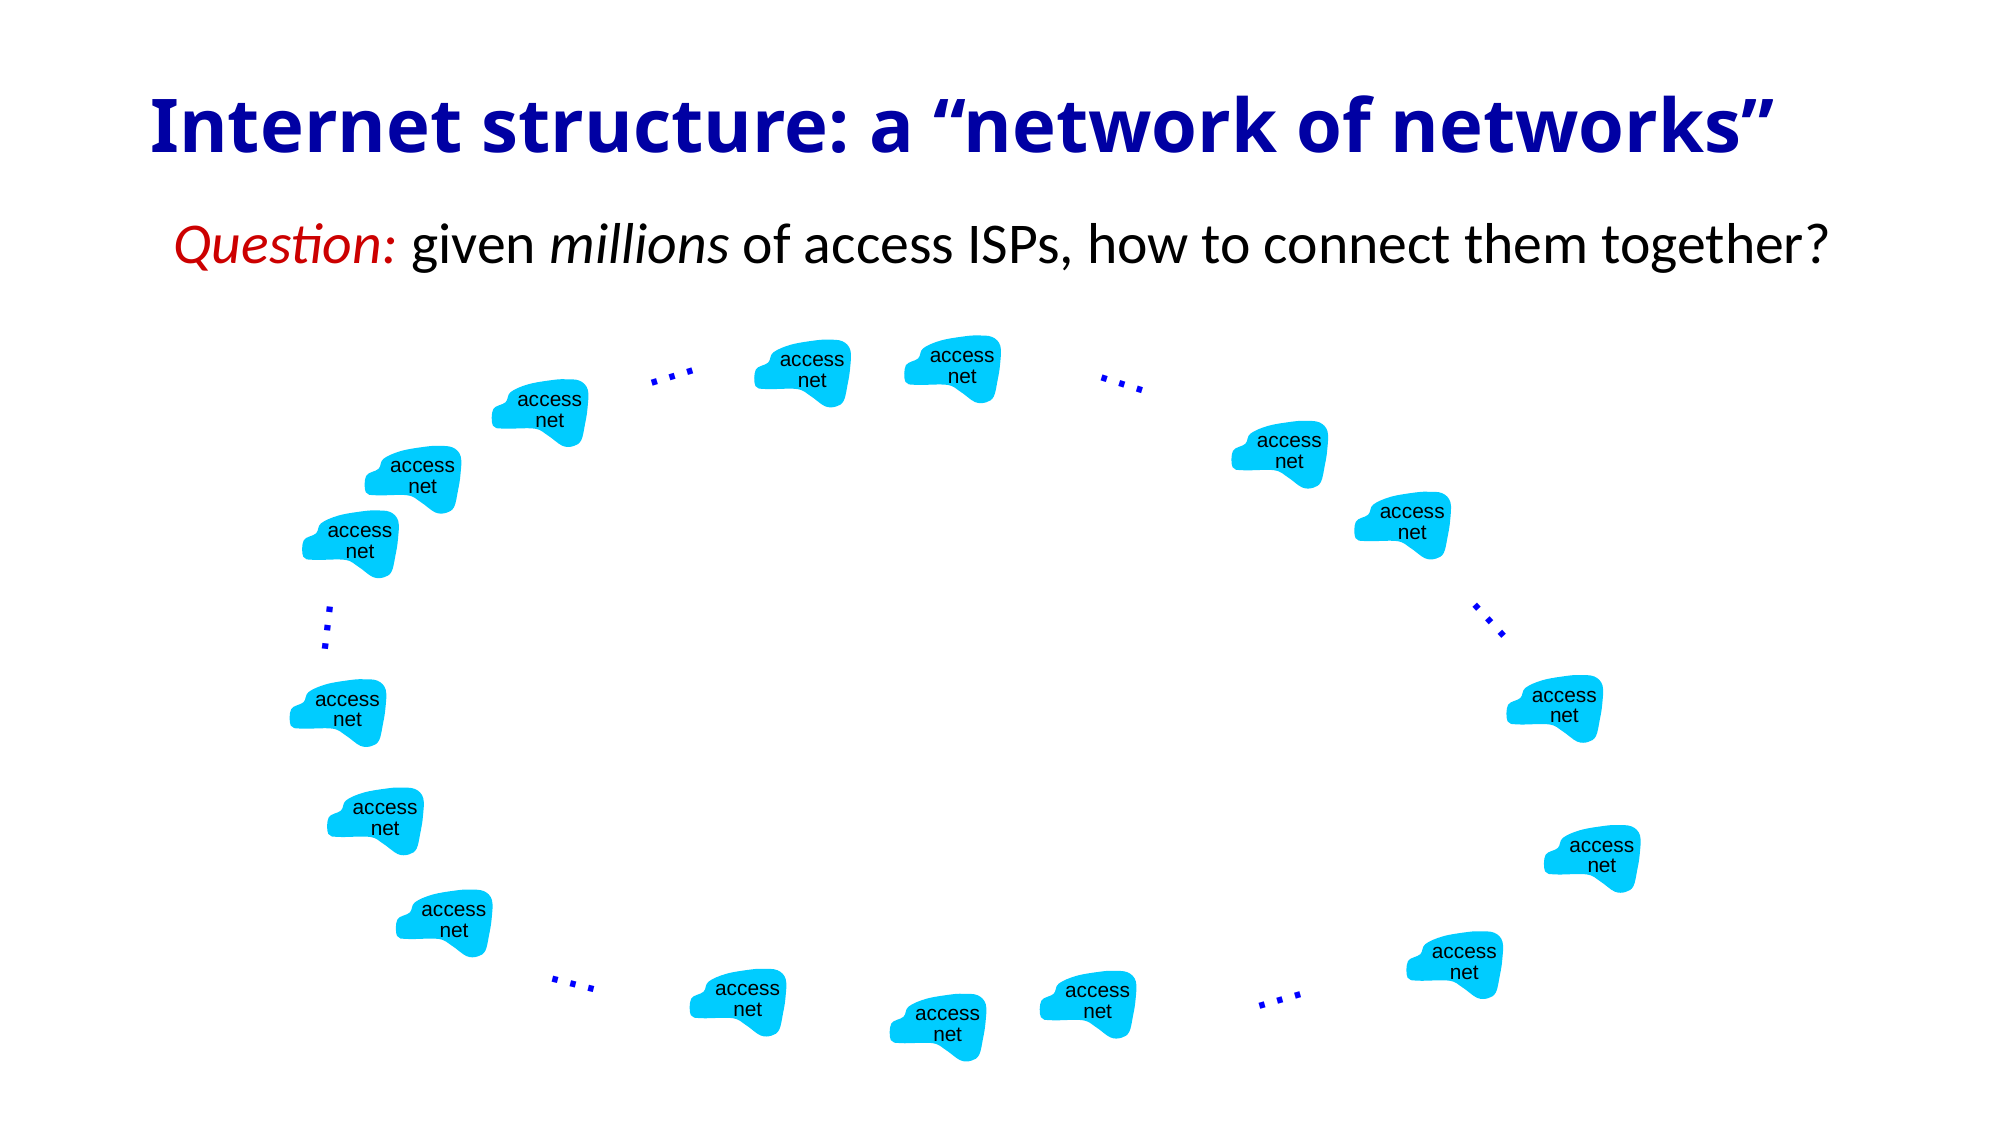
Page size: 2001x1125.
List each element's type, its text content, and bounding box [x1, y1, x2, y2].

title Internet structure: a “network of networks” [135, 55, 1861, 202]
text_box Question: given millions of access ISPs, how to connect them together? [158, 206, 1853, 291]
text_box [265, 314, 1650, 1063]
